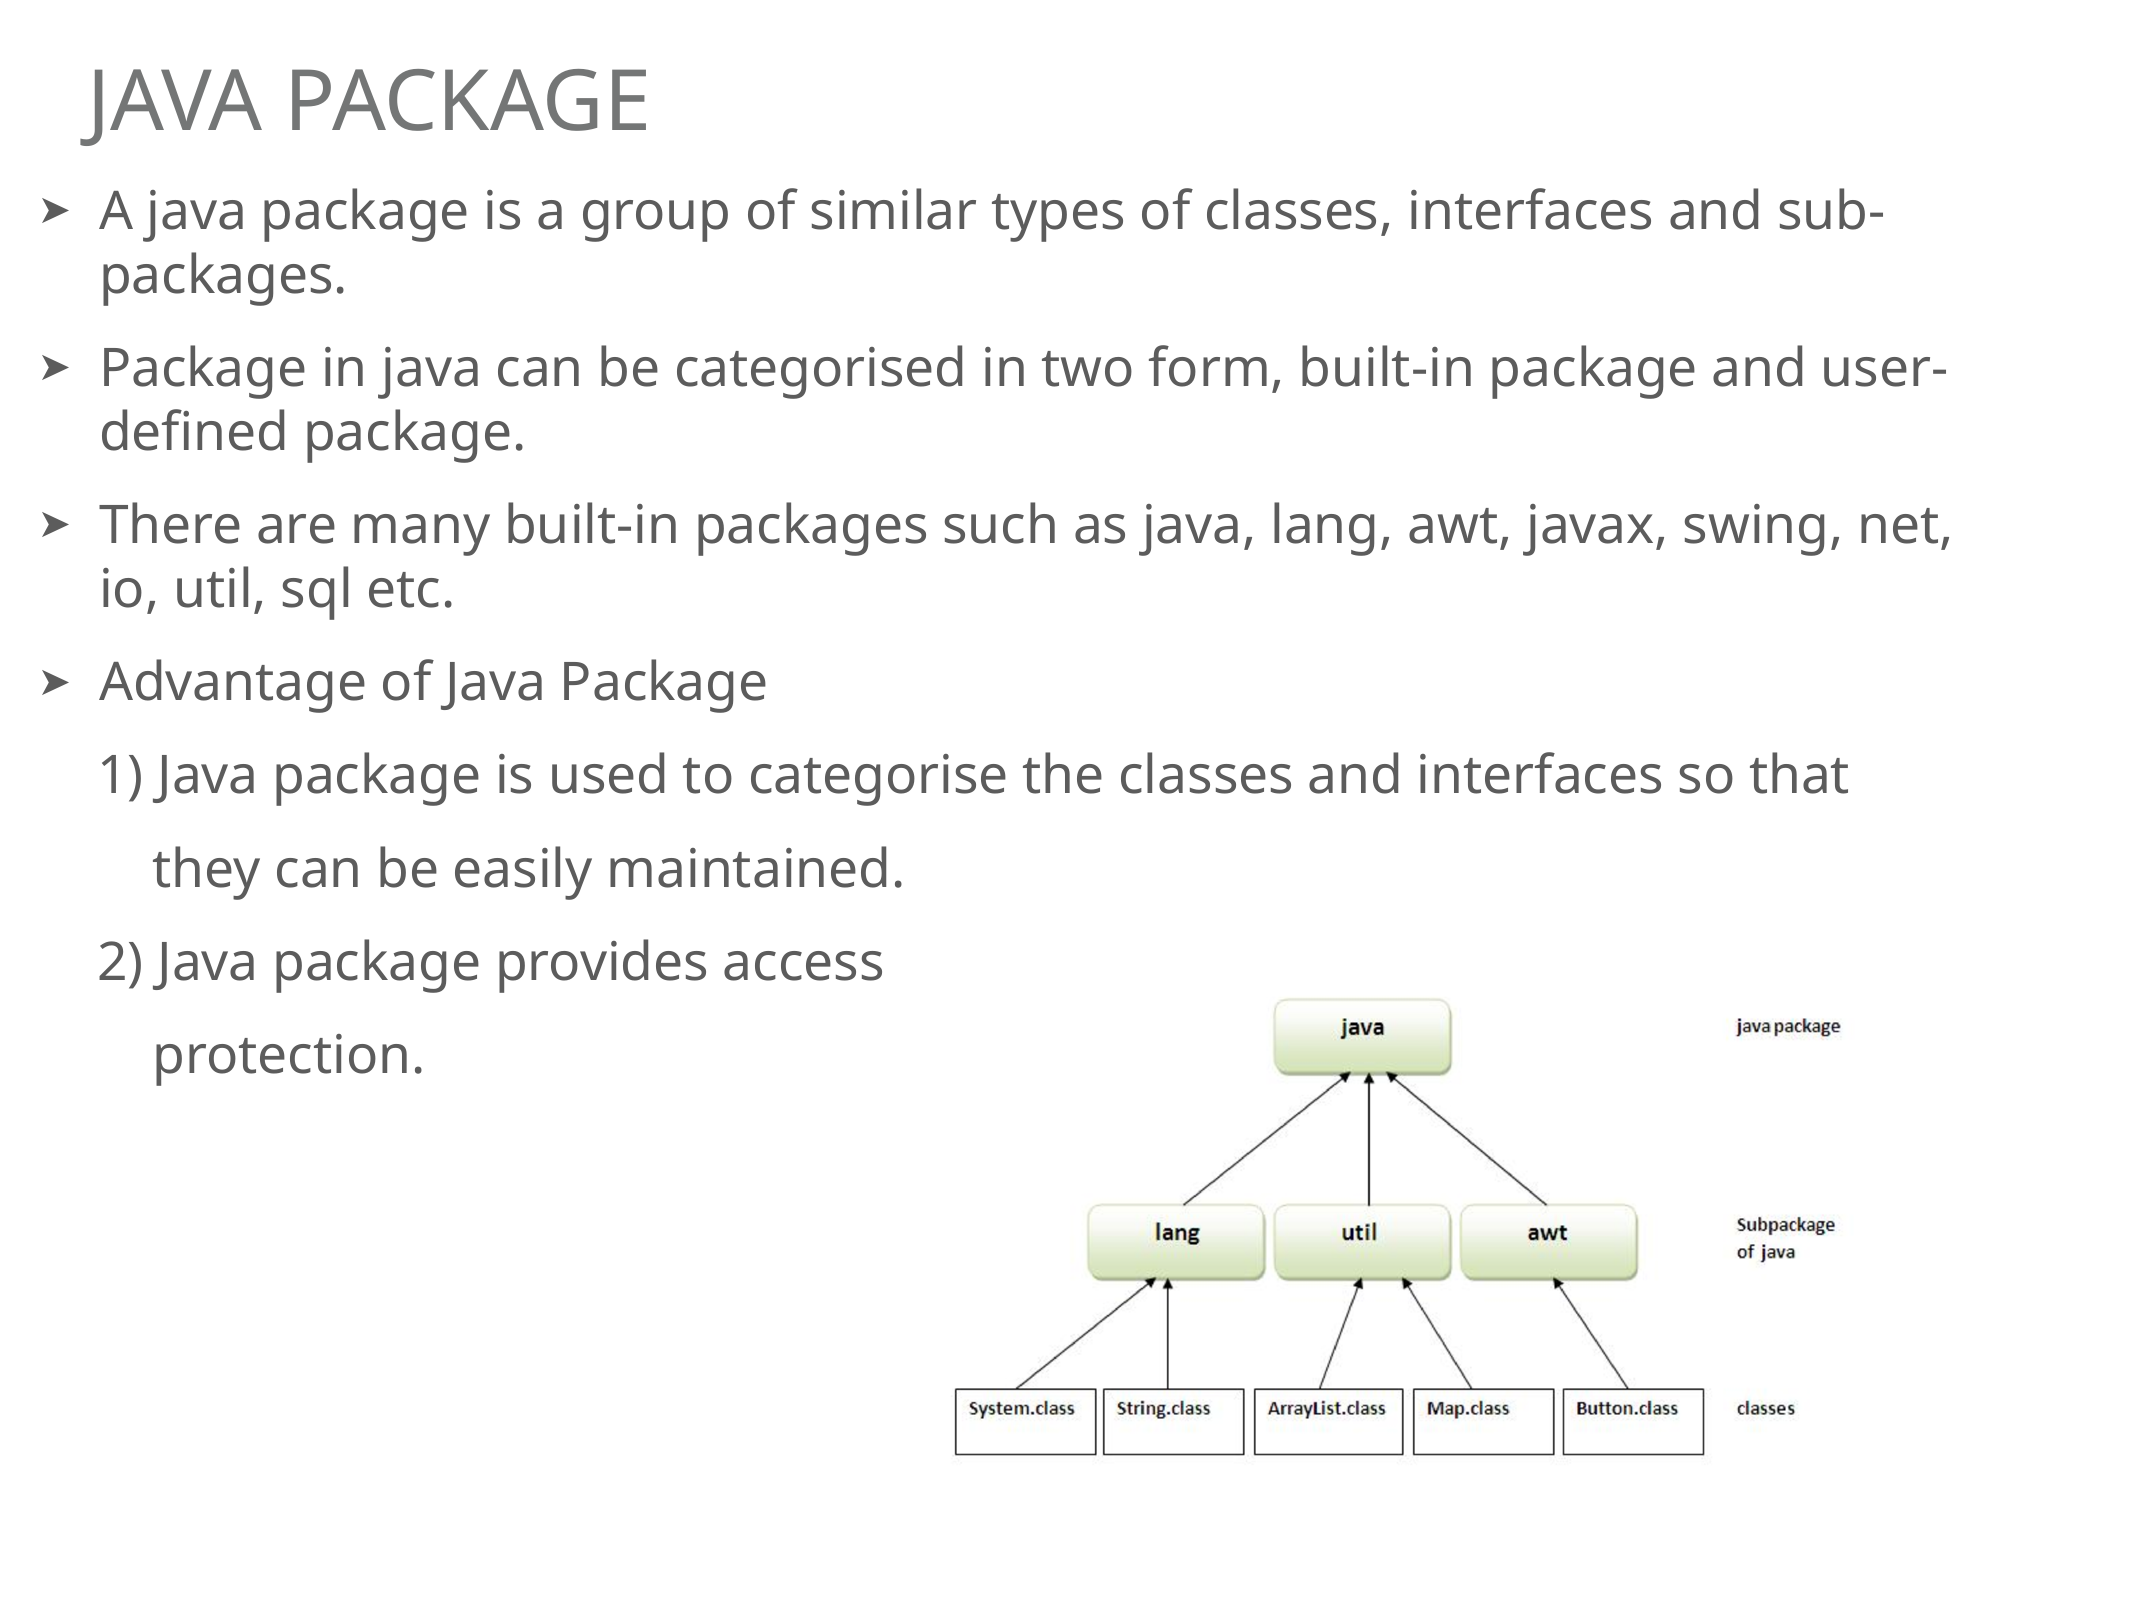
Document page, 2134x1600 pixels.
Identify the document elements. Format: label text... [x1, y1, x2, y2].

title java Package [78, 36, 2026, 157]
list A java package is a group of similar types of classes, interfaces and sub-packages. Package in java can be categorised in two form, built-in package and user-defined package. There are many built-in packages such as java, lang, awt, javax, swing, net, io, util, sql etc. Advantage of Java Package 1) Java package is used to categorise the classes and interfaces so that they can be easily maintained. 2) Java package provides access protection. [28, 167, 1976, 1433]
picture [933, 923, 1875, 1494]
